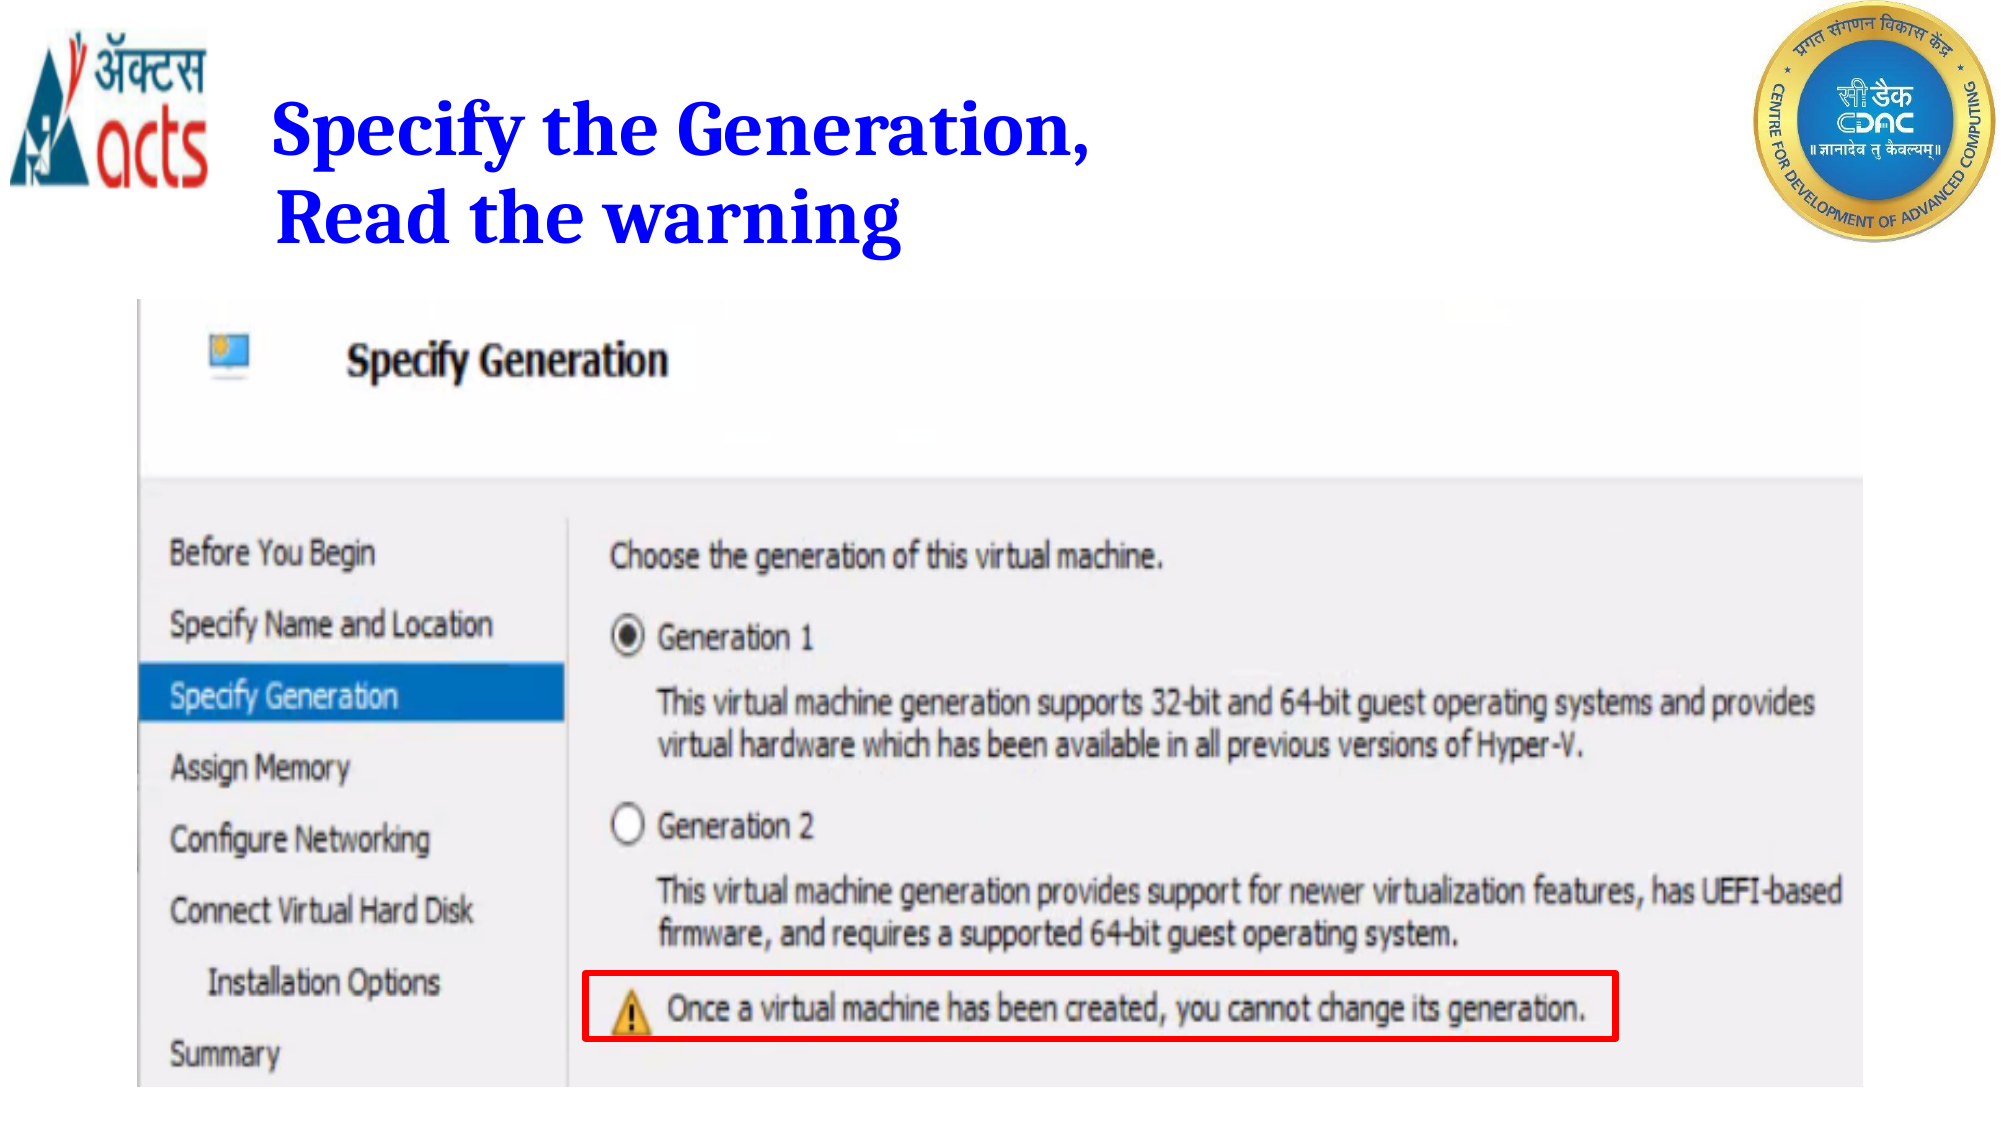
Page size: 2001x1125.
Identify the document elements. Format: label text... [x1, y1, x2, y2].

picture [137, 299, 1863, 1088]
title Specify the Generation, Read the warning [137, 59, 1863, 278]
picture [10, 20, 226, 198]
picture [1752, 0, 2000, 248]
